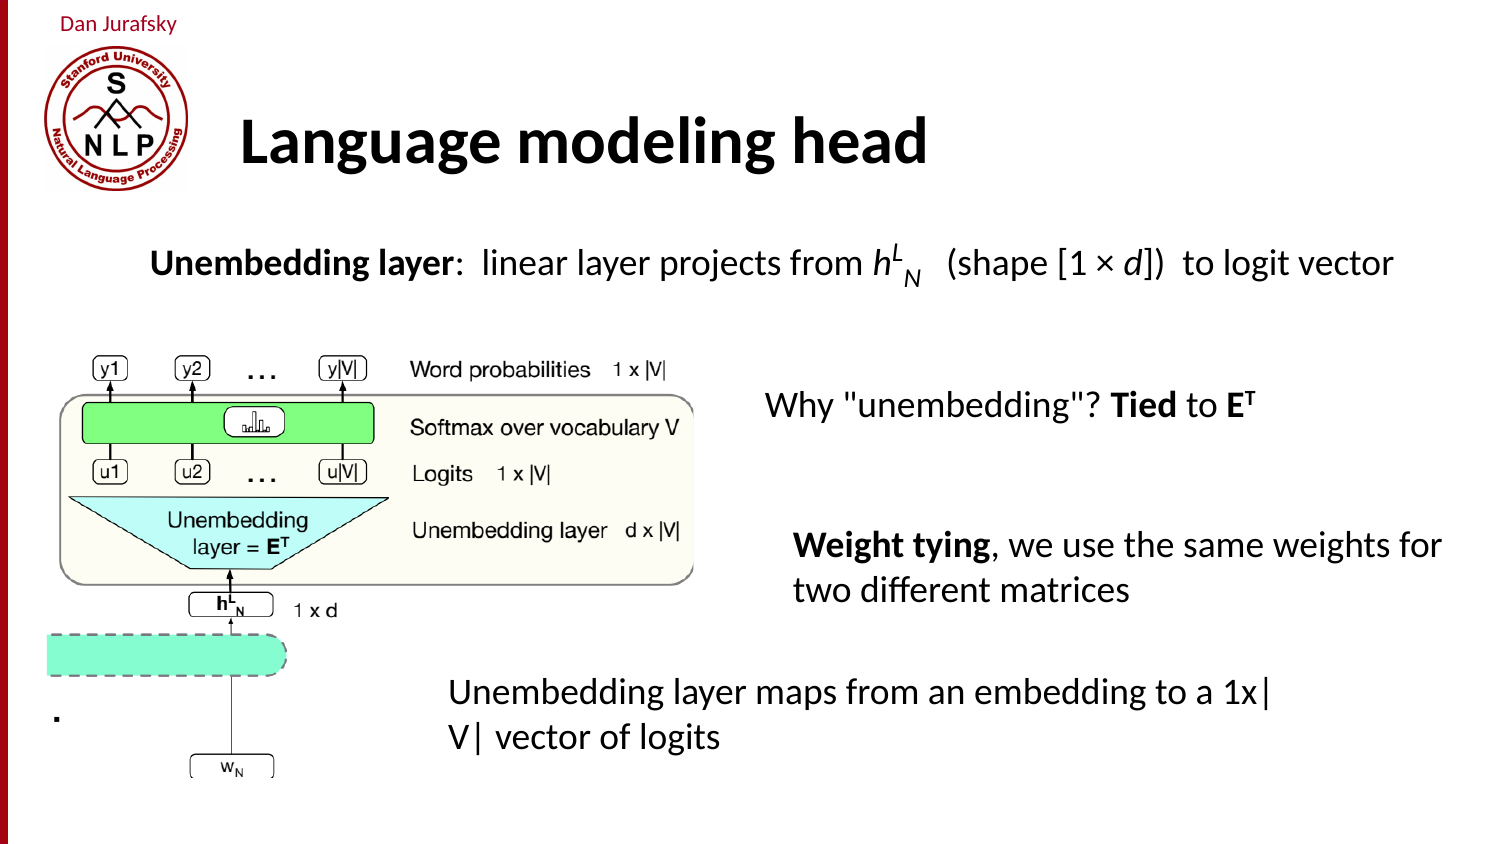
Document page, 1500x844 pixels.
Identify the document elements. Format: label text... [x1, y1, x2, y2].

text_box Weight tying, we use the same weights for two different matrices [778, 512, 1465, 617]
text_box Why "unembedding"? Tied to ET [749, 372, 1301, 432]
text_box Unembedding layer: linear layer projects from hLN (shape [1 × d]) to logit vector [134, 221, 1440, 301]
text_box Unembedding layer maps from an embedding to a 1x|V| vector of logits [698, 659, 1307, 764]
title Language modeling head [225, 62, 1450, 185]
picture [44, 46, 188, 191]
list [46, 338, 694, 779]
